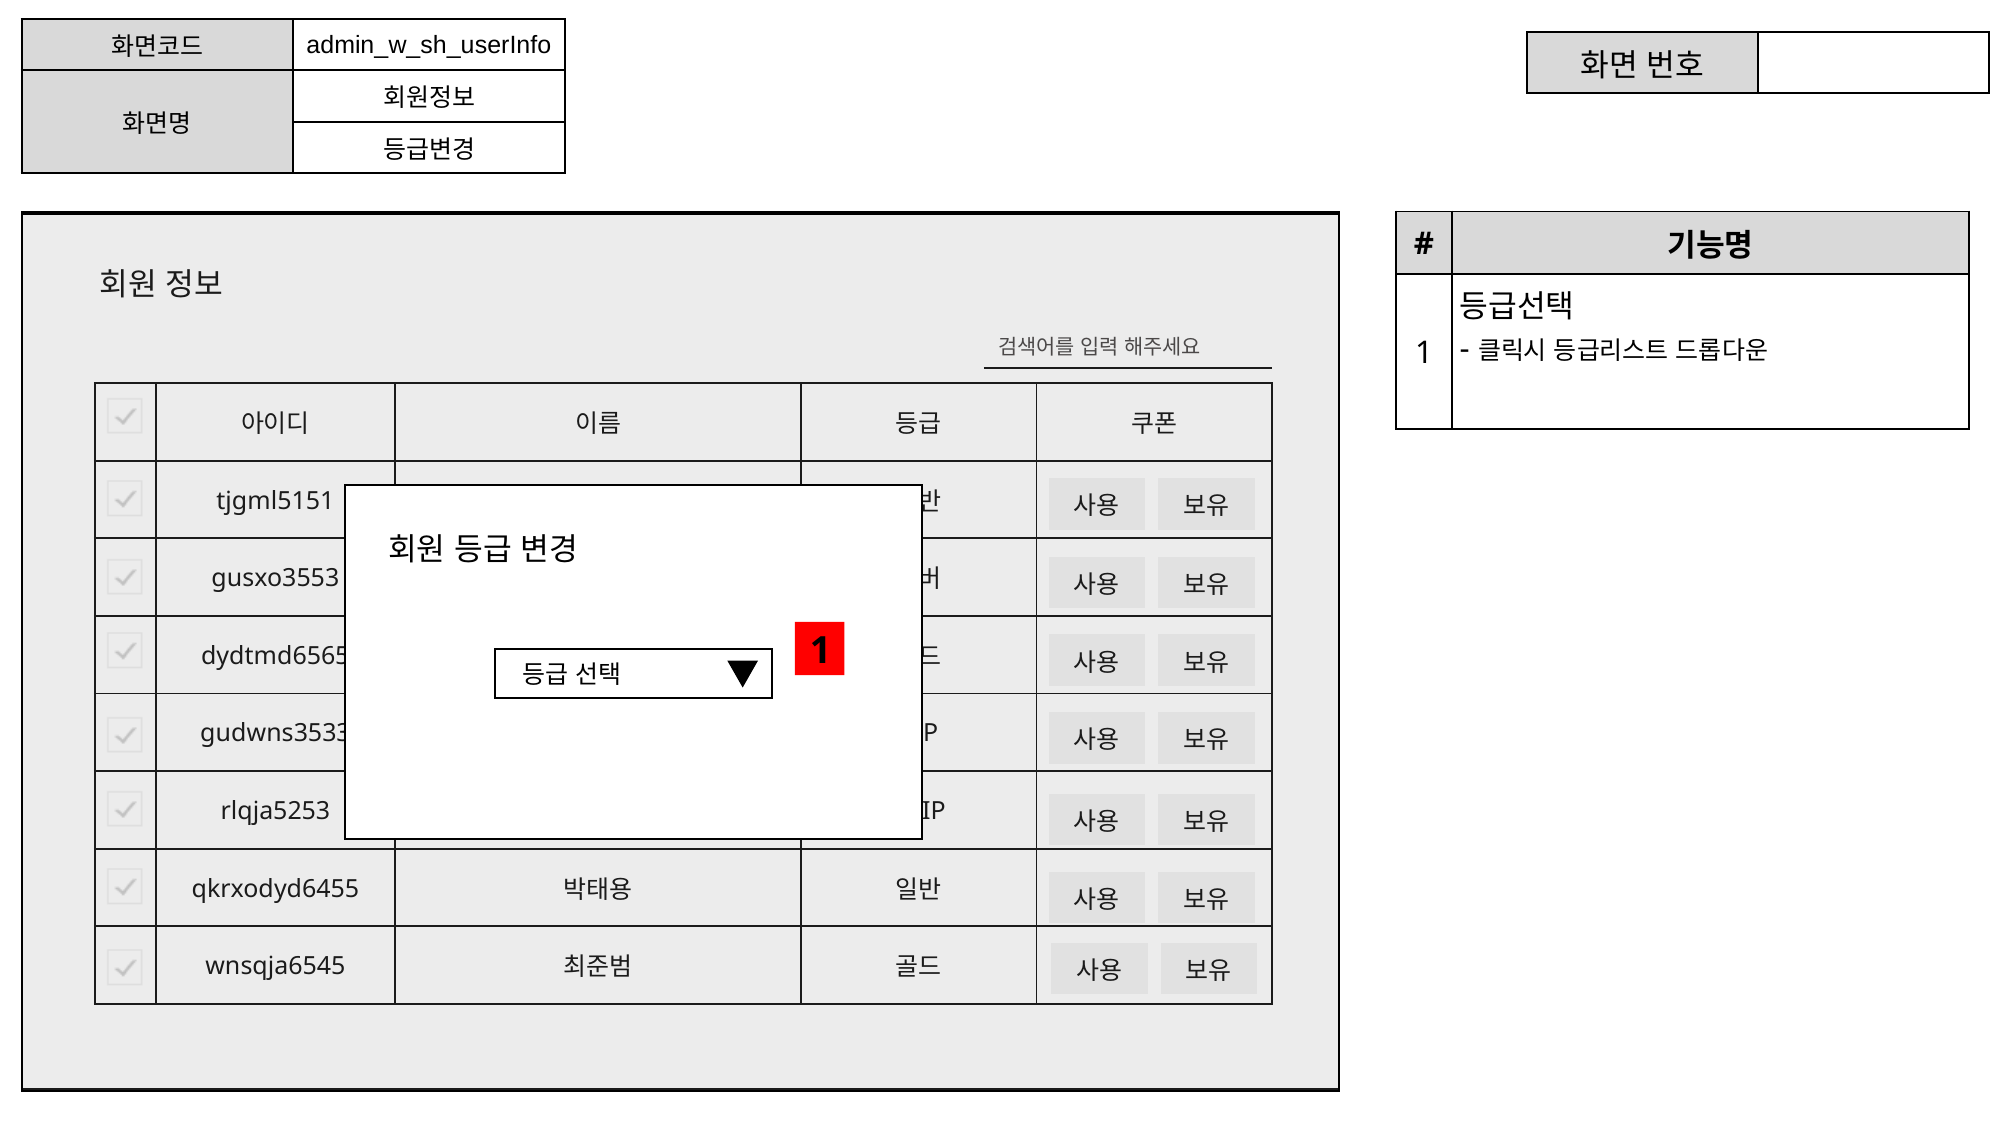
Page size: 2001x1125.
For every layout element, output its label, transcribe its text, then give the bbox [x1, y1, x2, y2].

picture [100, 710, 150, 760]
table_cell 회원정보 [294, 71, 564, 121]
picture [100, 942, 150, 993]
picture [100, 861, 150, 912]
table_cell 화면명 [23, 71, 292, 172]
table_header admin_w_sh_userInfo [294, 20, 564, 69]
picture [100, 391, 150, 441]
picture [100, 552, 150, 602]
table_header # [1397, 212, 1451, 273]
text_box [345, 484, 922, 839]
picture [100, 473, 150, 524]
table_header [1759, 33, 1988, 92]
table_cell 등급변경 [294, 123, 564, 172]
table_cell 1 [1397, 275, 1451, 428]
picture [100, 625, 150, 676]
table_cell 등급선택 -클릭시 등급리스트 드롭다운 [1453, 275, 1968, 428]
table_header 화면코드 [23, 20, 292, 69]
picture [100, 784, 150, 834]
table_header 기능명 [1453, 212, 1968, 273]
text_box [21, 213, 1340, 1092]
table_header 화면 번호 [1528, 33, 1757, 92]
